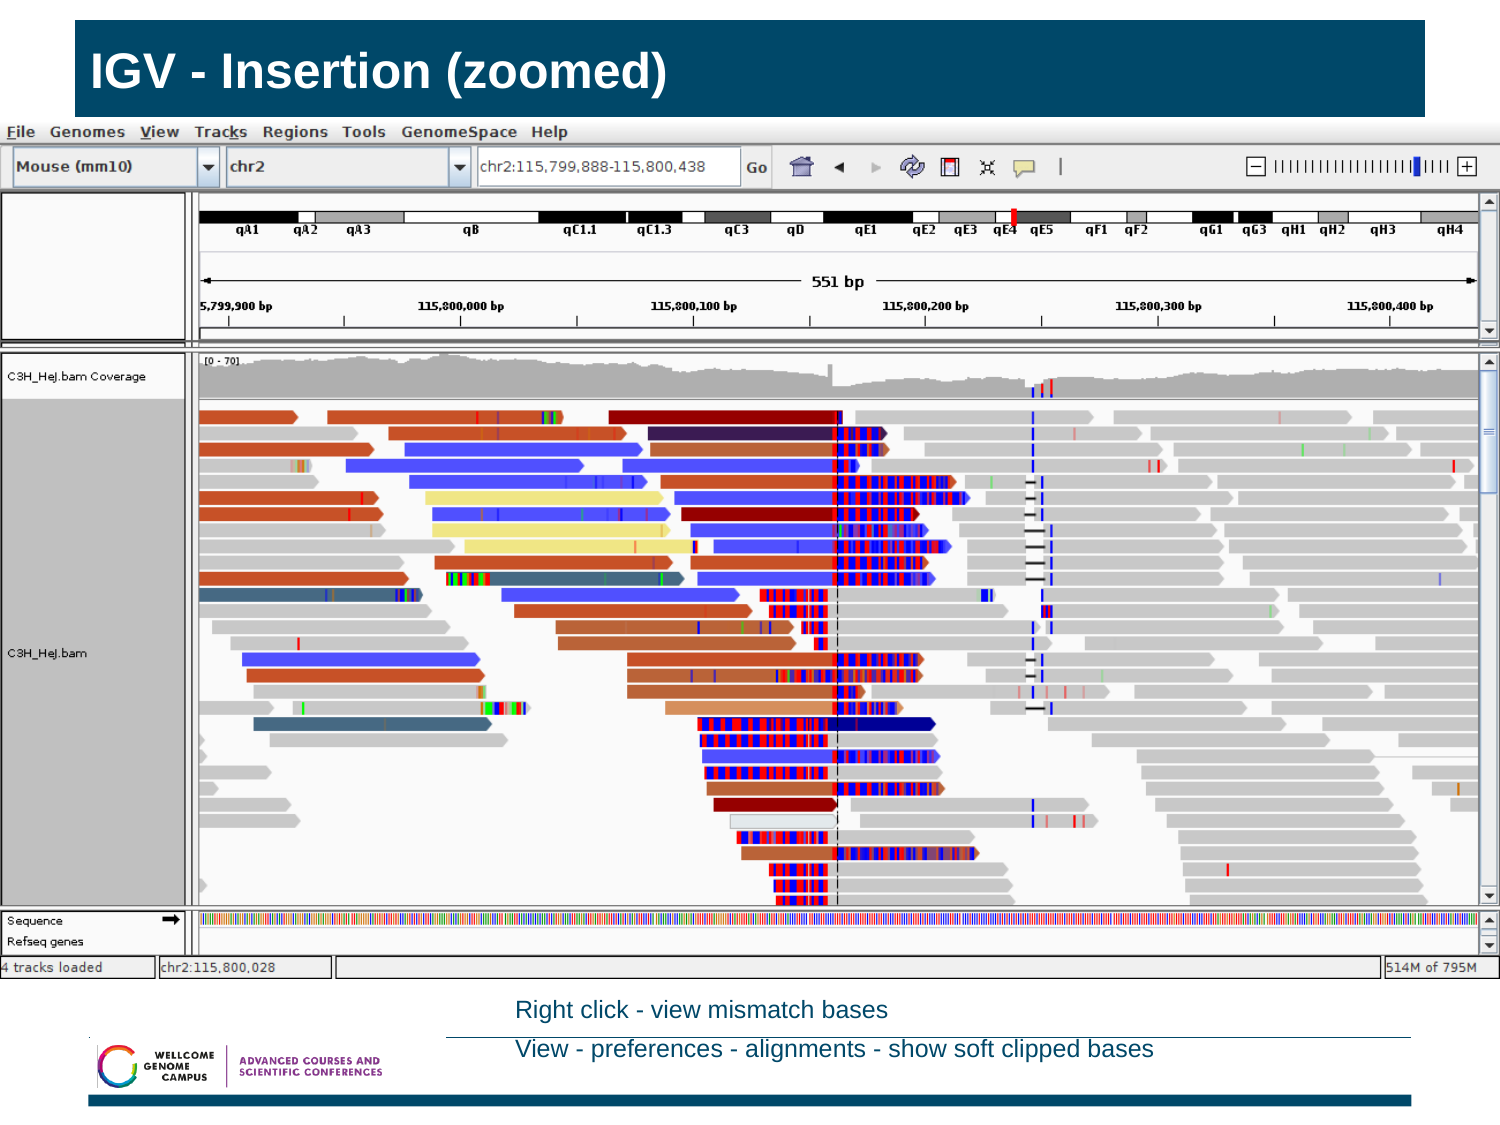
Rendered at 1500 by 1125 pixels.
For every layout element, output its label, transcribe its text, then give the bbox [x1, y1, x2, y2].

picture [90, 1037, 446, 1092]
title IGV - Insertion (zoomed) [75, 20, 1425, 117]
picture [0, 120, 1500, 980]
list Right click - view mismatch bases View - preferences - alignments - show soft clipped bases [500, 986, 1331, 1114]
